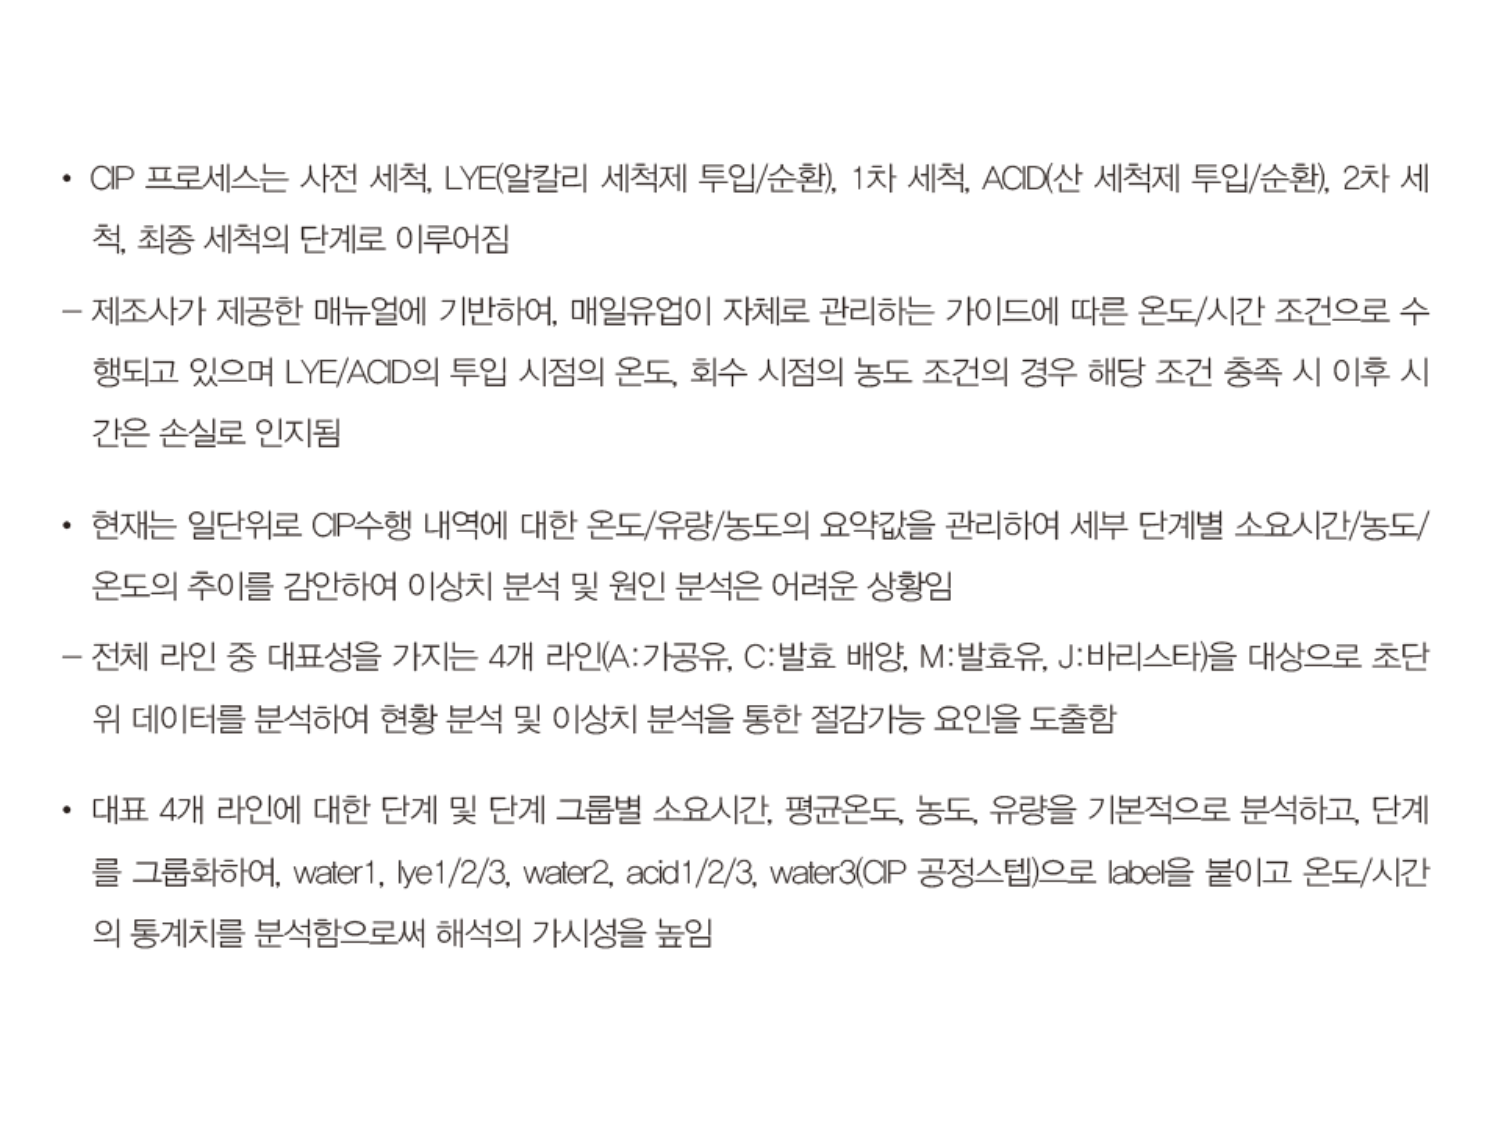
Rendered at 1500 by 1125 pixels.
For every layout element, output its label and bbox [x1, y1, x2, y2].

picture [44, 148, 1456, 976]
